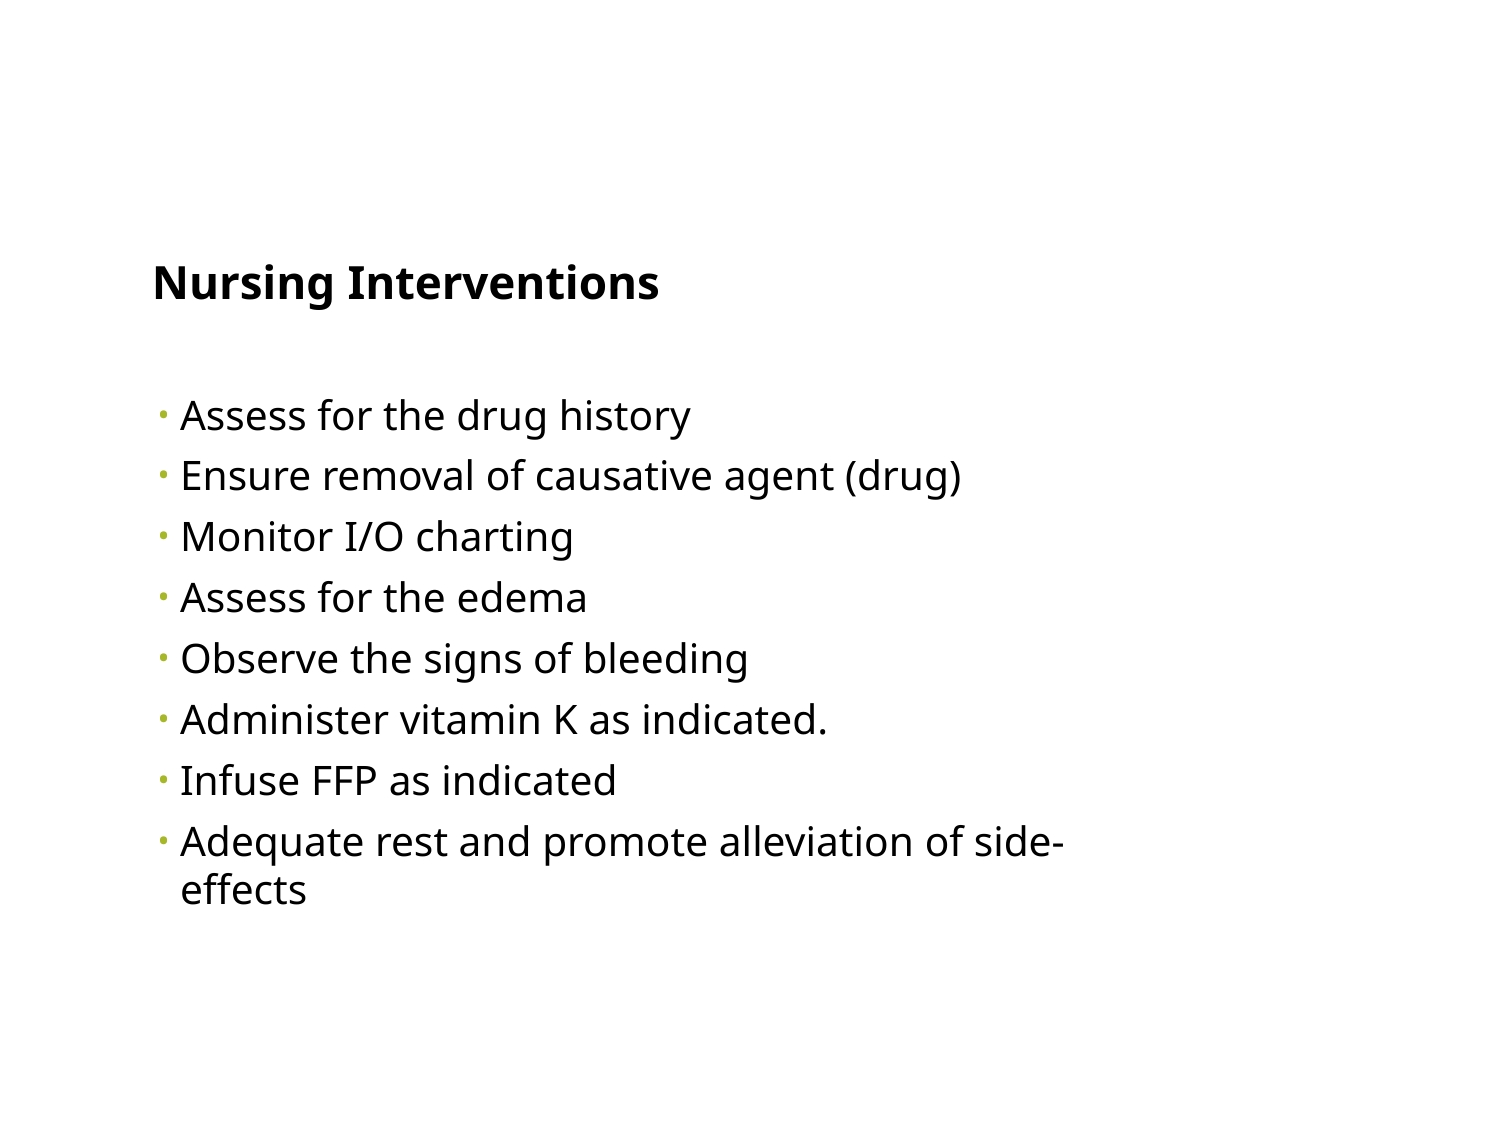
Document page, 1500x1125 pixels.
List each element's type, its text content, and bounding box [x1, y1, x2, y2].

text_box Assess for the drug history Ensure removal of causative agent (drug) Monitor I/O charting Assess for the edema Observe the signs of bleeding Administer vitamin K as indicated. Infuse FFP as indicated Adequate rest and promote alleviation of side-effects [155, 376, 1132, 913]
title Nursing Interventions [150, 251, 917, 442]
